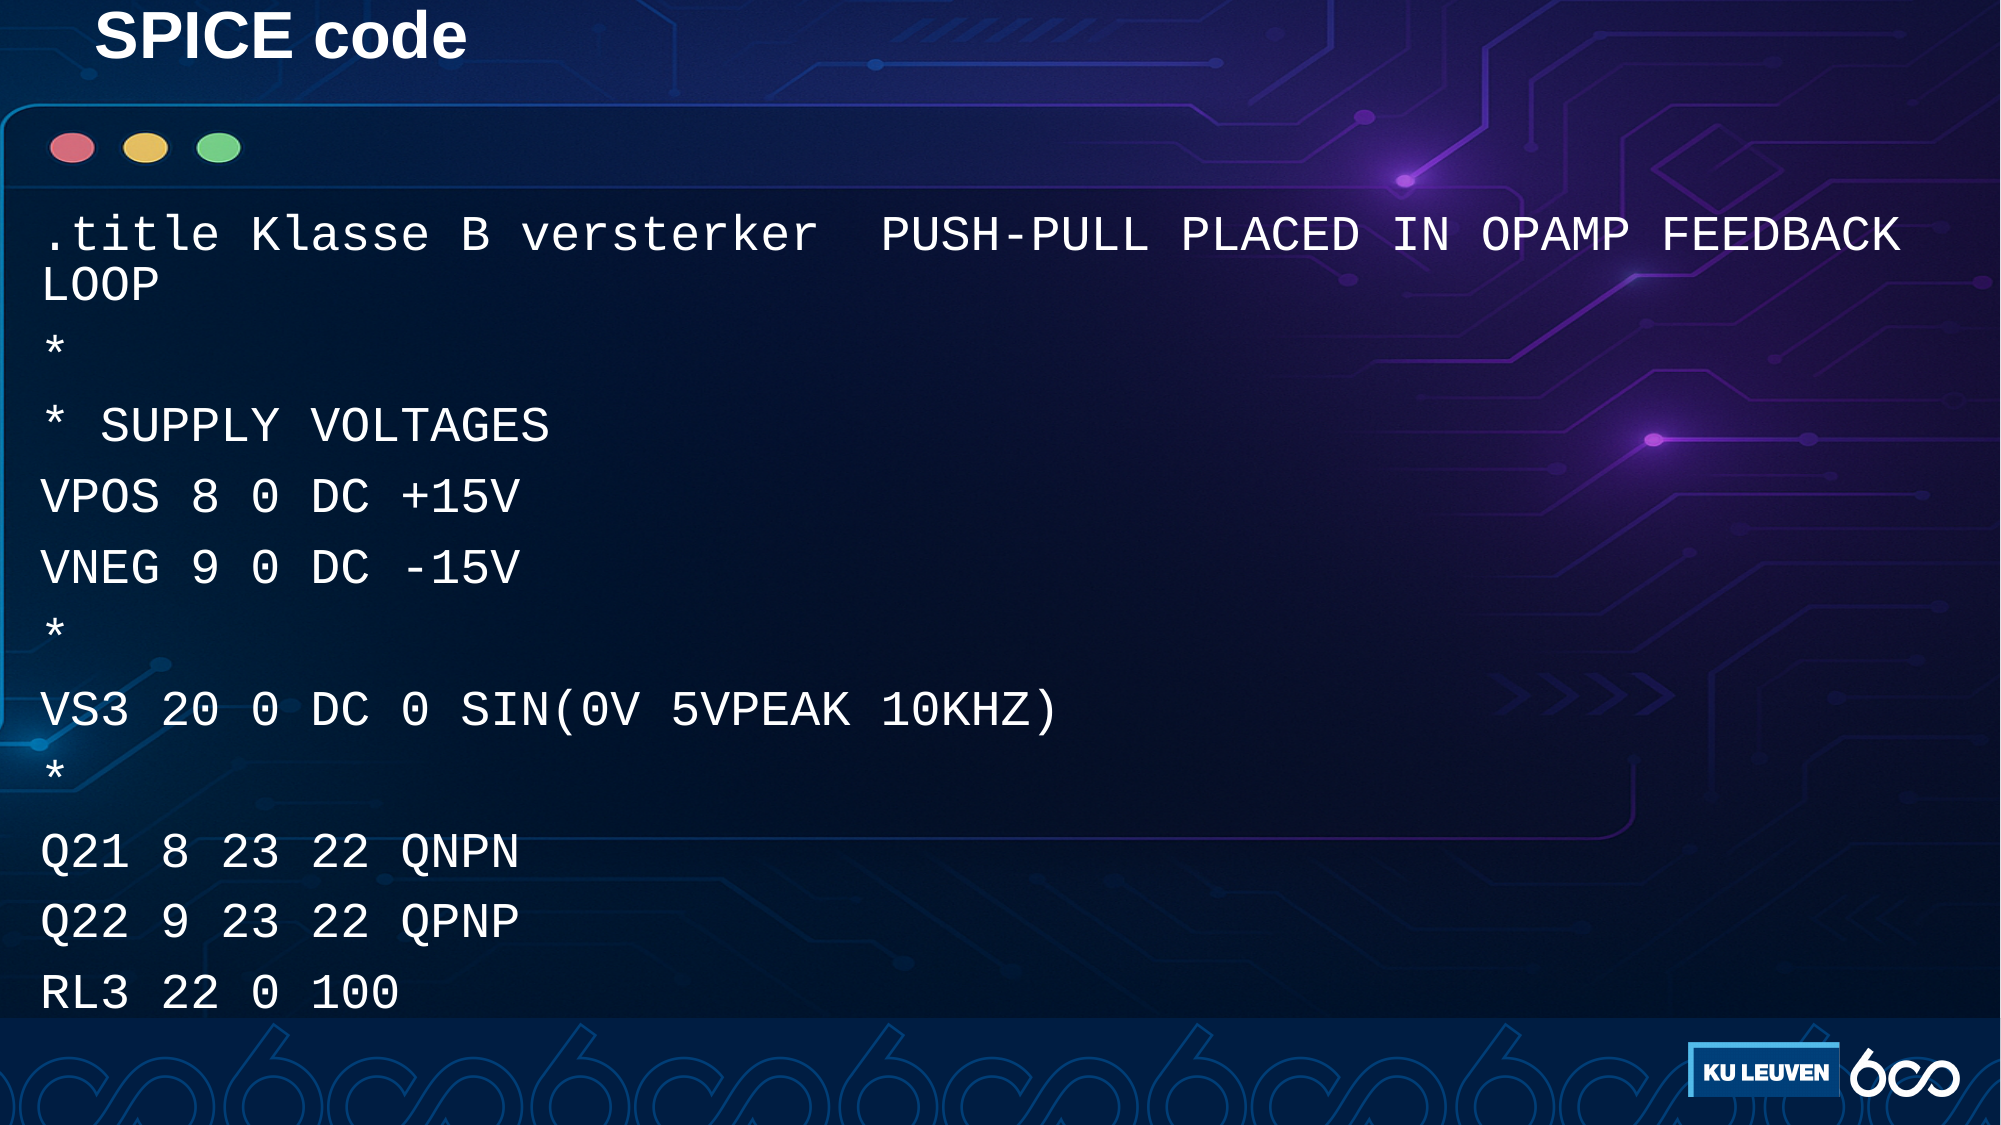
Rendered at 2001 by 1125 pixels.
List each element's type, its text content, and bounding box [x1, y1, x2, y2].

picture [0, 0, 2001, 1125]
title SPICE code [94, 0, 1906, 96]
list .title Klasse B versterker PUSH-PULL PLACED IN OPAMP FEEDBACK LOOP * * SUPPLY VOLTAGES VPOS 8 0 DC +15V VNEG 9 0 DC -15V * VS3 20 0 DC 0 SIN(0V 5VPEAK 10KHZ) * Q21 8 23 22 QNPN Q22 9 23 22 QPNP RL3 22 0 100 [40, 210, 1945, 982]
